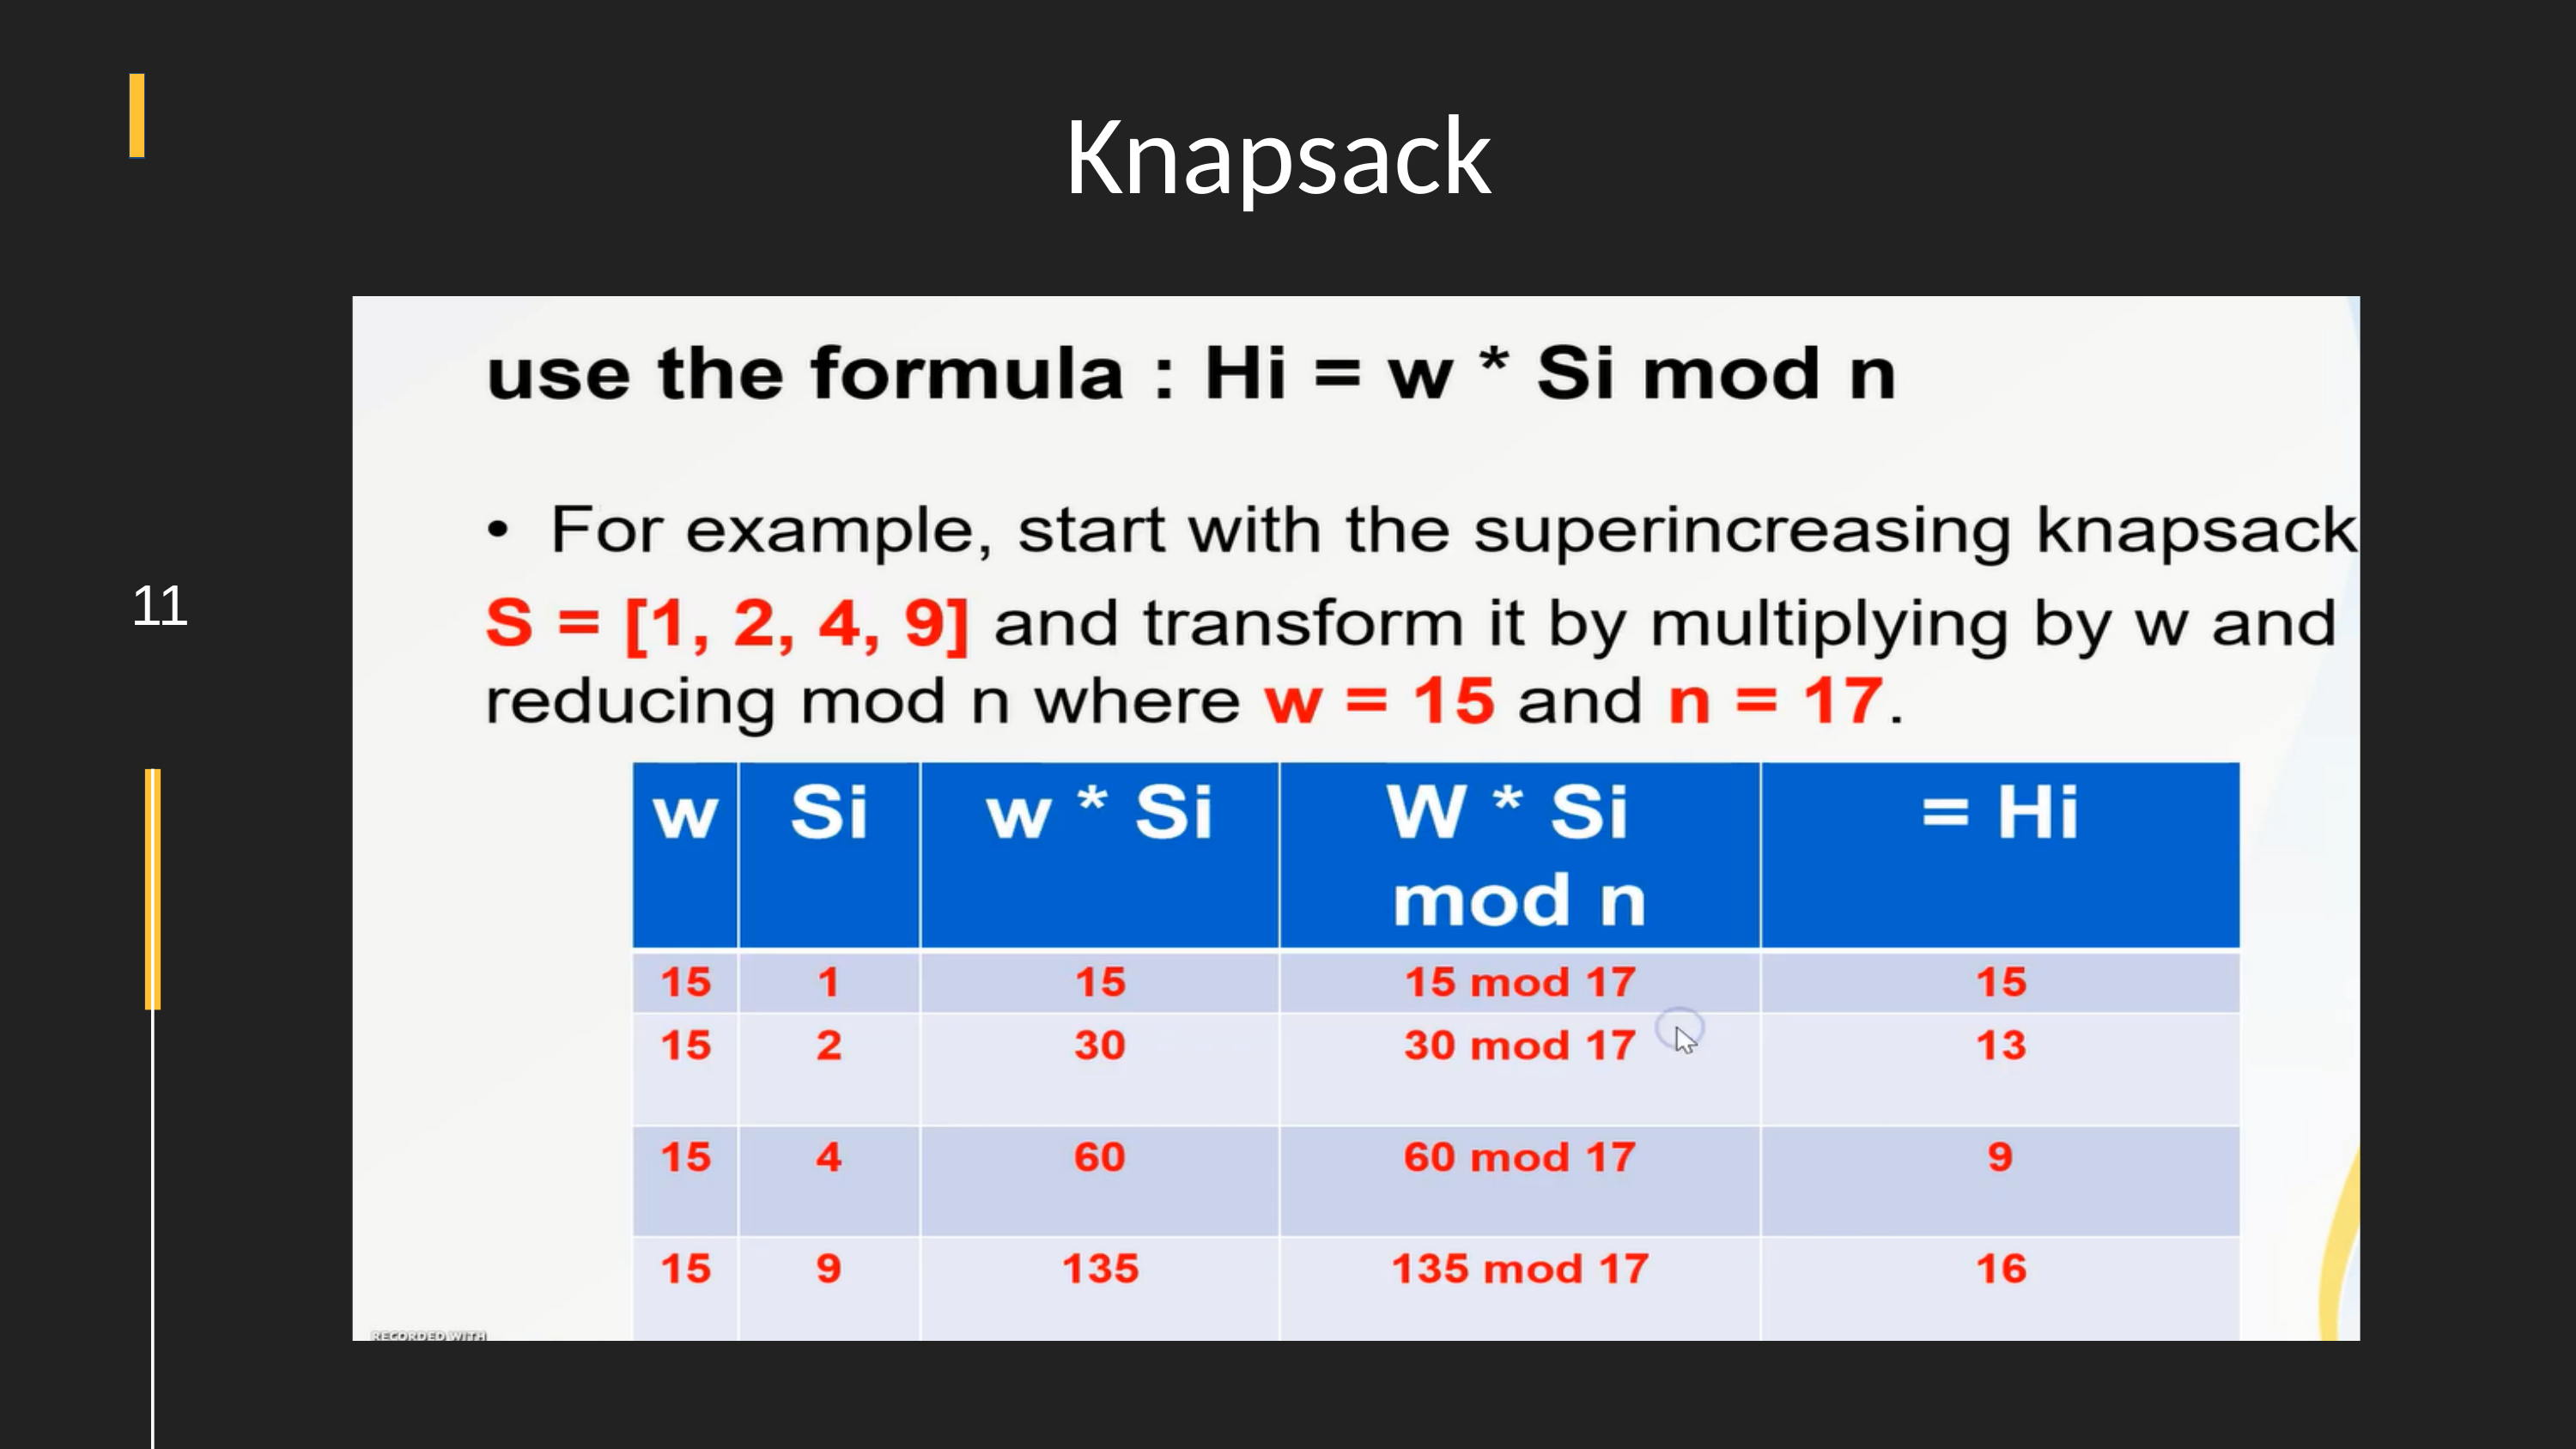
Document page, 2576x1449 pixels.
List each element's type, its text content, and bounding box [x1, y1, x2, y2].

text_box [129, 73, 145, 158]
text_box 11 [93, 567, 228, 637]
picture [352, 296, 2360, 1341]
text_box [144, 768, 161, 1449]
title Knapsack [228, 73, 2483, 223]
